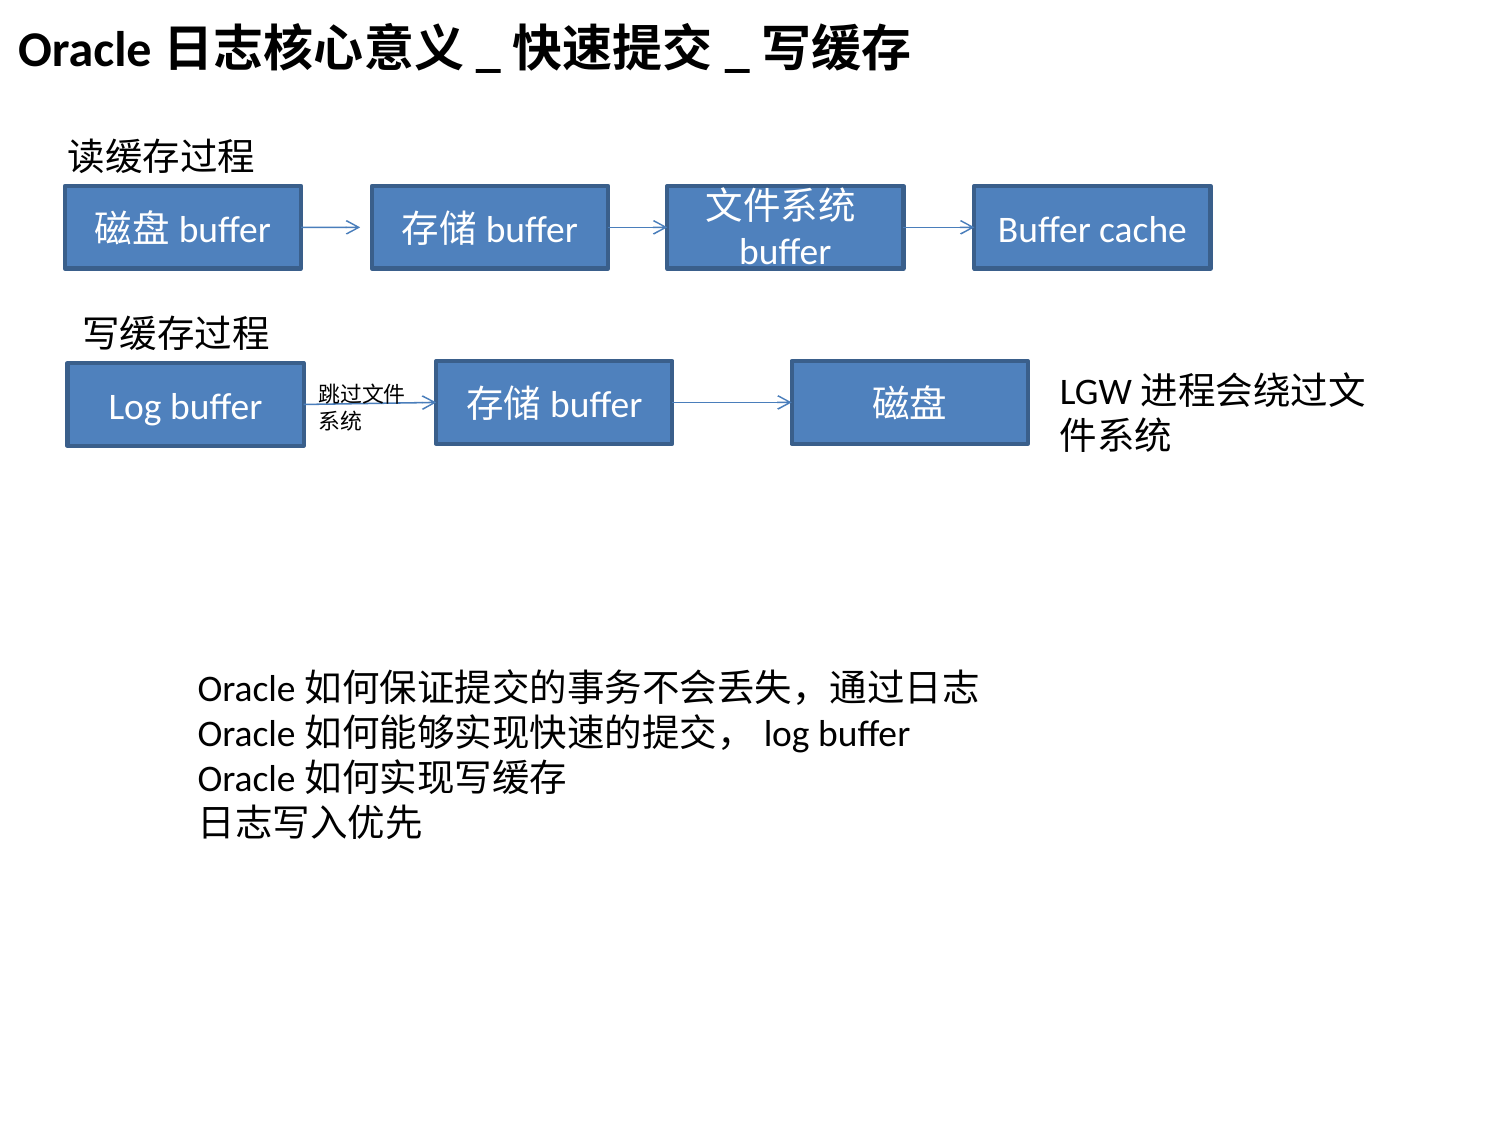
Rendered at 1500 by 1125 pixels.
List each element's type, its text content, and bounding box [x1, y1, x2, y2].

text_box 跳过文件系统 [303, 373, 437, 401]
text_box 磁盘 [790, 359, 1030, 446]
text_box Oracle如何保证提交的事务不会丢失，通过日志 Oracle如何能够实现快速的提交，log buffer Oracle如何实现写缓存 日志写入优先 [183, 656, 1028, 852]
text_box Oracle日志核心意义_快速提交_写缓存 [3, 8, 1034, 84]
text_box Log buffer [65, 361, 306, 448]
text_box LGW进程会绕过文件系统 [1045, 359, 1400, 465]
text_box 磁盘buffer [63, 184, 303, 271]
text_box 跳过文件系统 [303, 412, 437, 441]
text_box 存储buffer [434, 359, 674, 446]
text_box 文件系统buffer [665, 184, 906, 271]
text_box 写缓存过程 [67, 302, 340, 363]
text_box Buffer cache [972, 184, 1213, 271]
text_box 存储buffer [370, 184, 610, 271]
text_box 读缓存过程 [53, 125, 325, 186]
